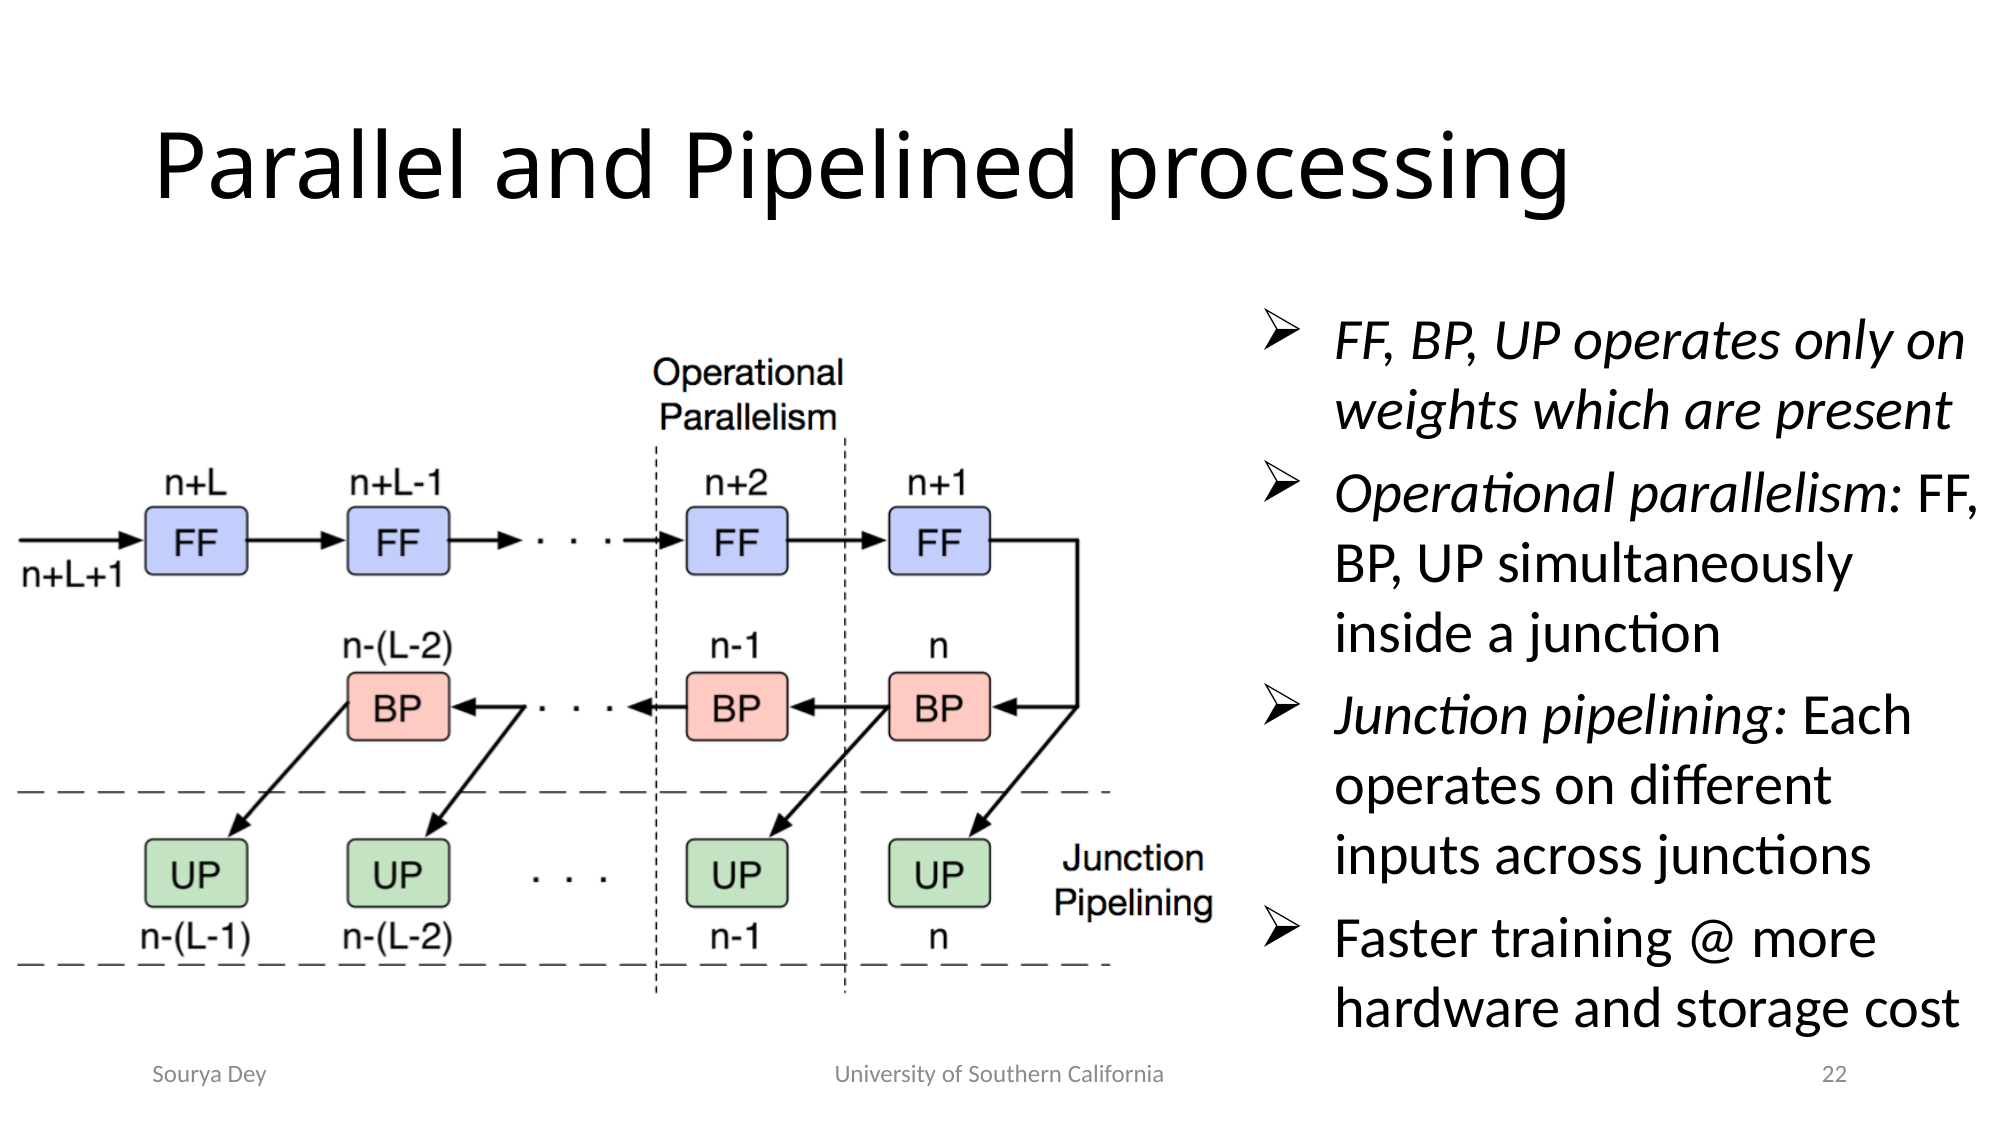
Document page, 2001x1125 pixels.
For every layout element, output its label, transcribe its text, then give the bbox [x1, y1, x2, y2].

text_box FF, BP, UP operates only on weights which are present Operational parallelism: FF, BP, UP simultaneously inside a junction Junction pipelining: Each operates on different inputs across junctions Faster training @ more hardware and storage cost [1244, 294, 2000, 1047]
slide_number Sourya Dey [137, 1042, 588, 1103]
footer University of Southern California [662, 1042, 1338, 1103]
title Parallel and Pipelined processing [137, 59, 1863, 278]
slide_number 22 [1412, 1042, 1863, 1103]
picture [0, 338, 1225, 1006]
